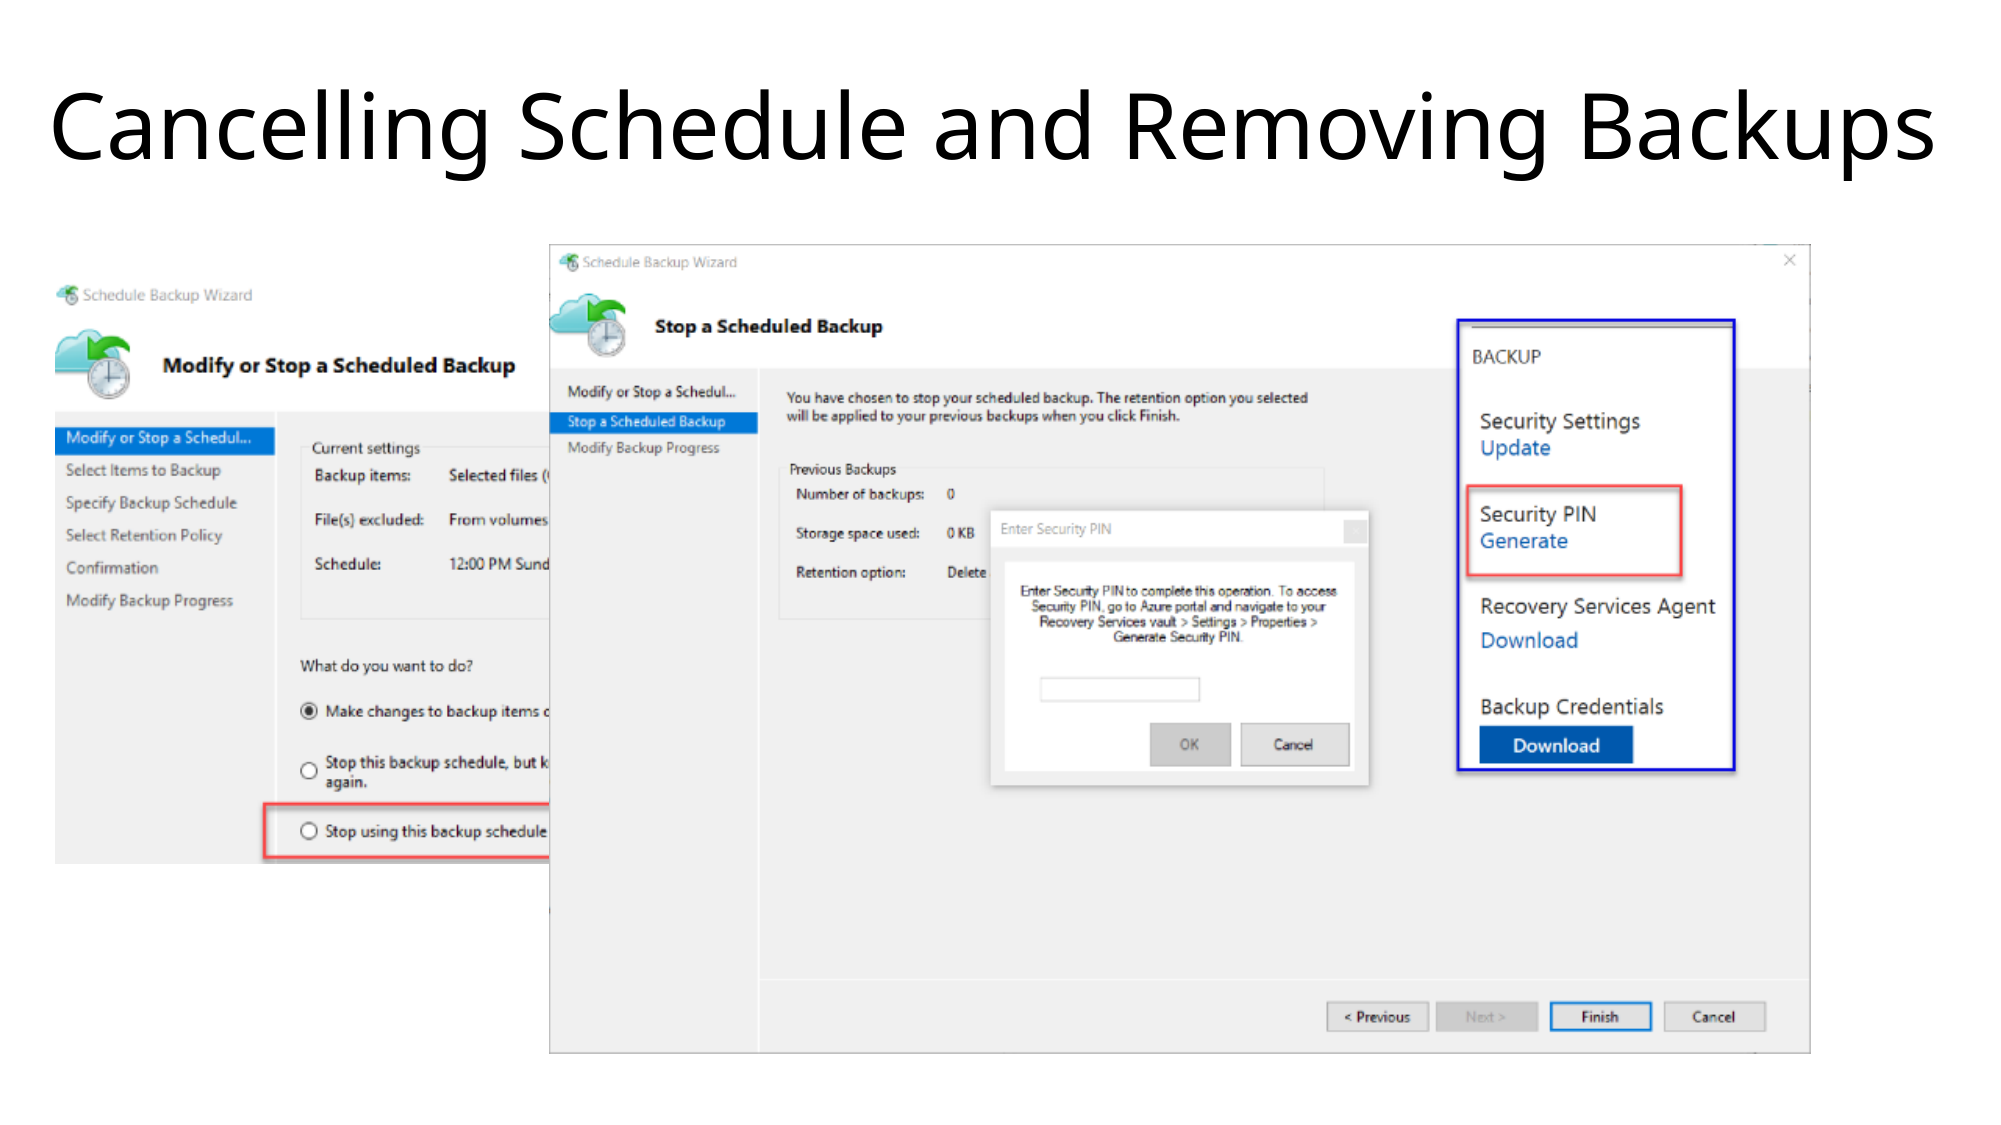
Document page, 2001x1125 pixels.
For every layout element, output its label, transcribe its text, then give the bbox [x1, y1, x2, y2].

title Cancelling Schedule and Removing Backups [33, 57, 1966, 203]
picture [55, 279, 549, 864]
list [549, 244, 1811, 1055]
